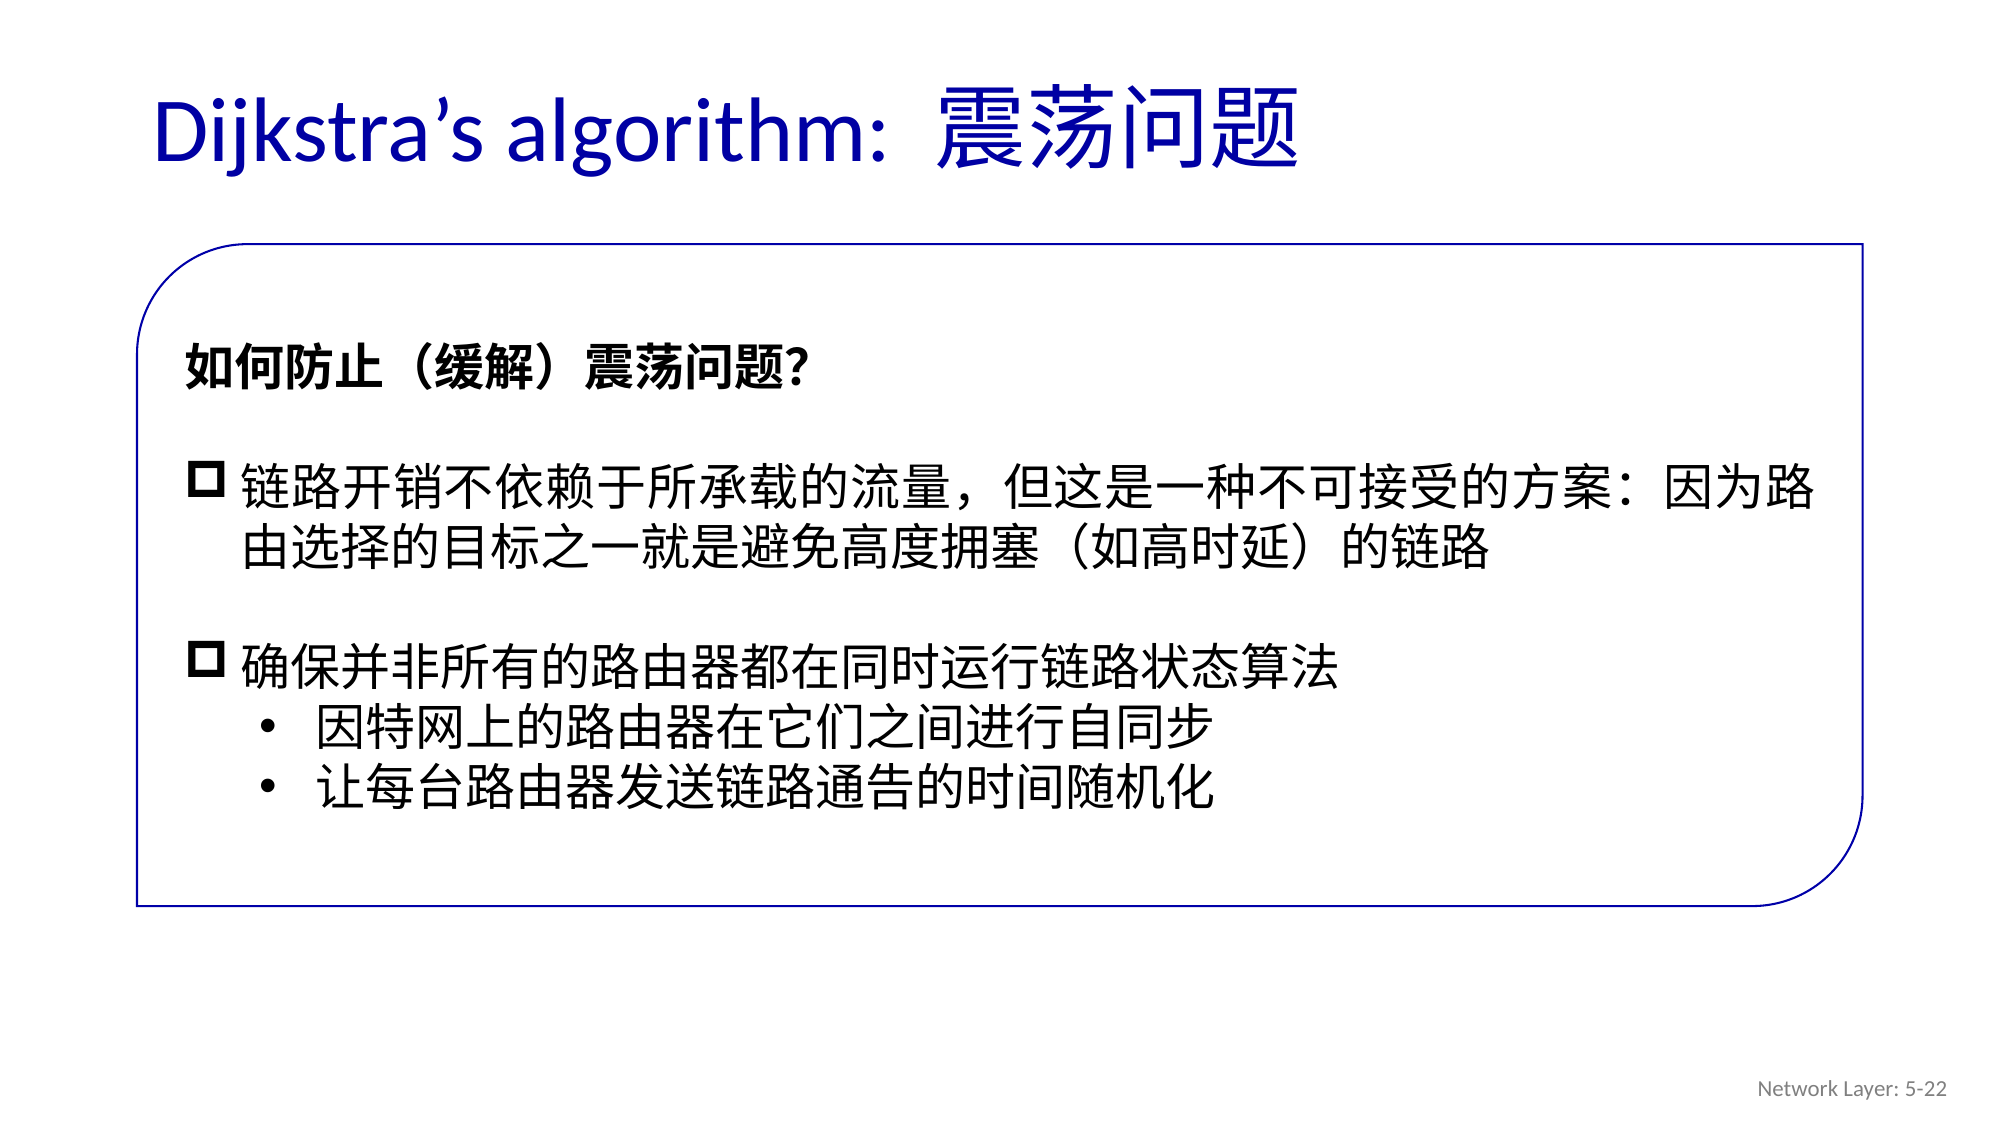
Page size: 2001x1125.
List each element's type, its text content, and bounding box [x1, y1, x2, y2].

title Dijkstra’s algorithm: 震荡问题 [137, 58, 1972, 205]
slide_number Network Layer: 5-22 [1512, 1056, 1963, 1117]
text_box 如何防止（缓解）震荡问题？ 链路开销不依赖于所承载的流量，但这是一种不可接受的方案：因为路由选择的目标之一就是避免高度拥塞（如高时延）的链路 确保并非所有的路由器都在同时运行链路状态算法 因特网上的路由器在它们之间进行自同步 让每台路由器发送链路通告的时间随机化 [135, 243, 1864, 908]
